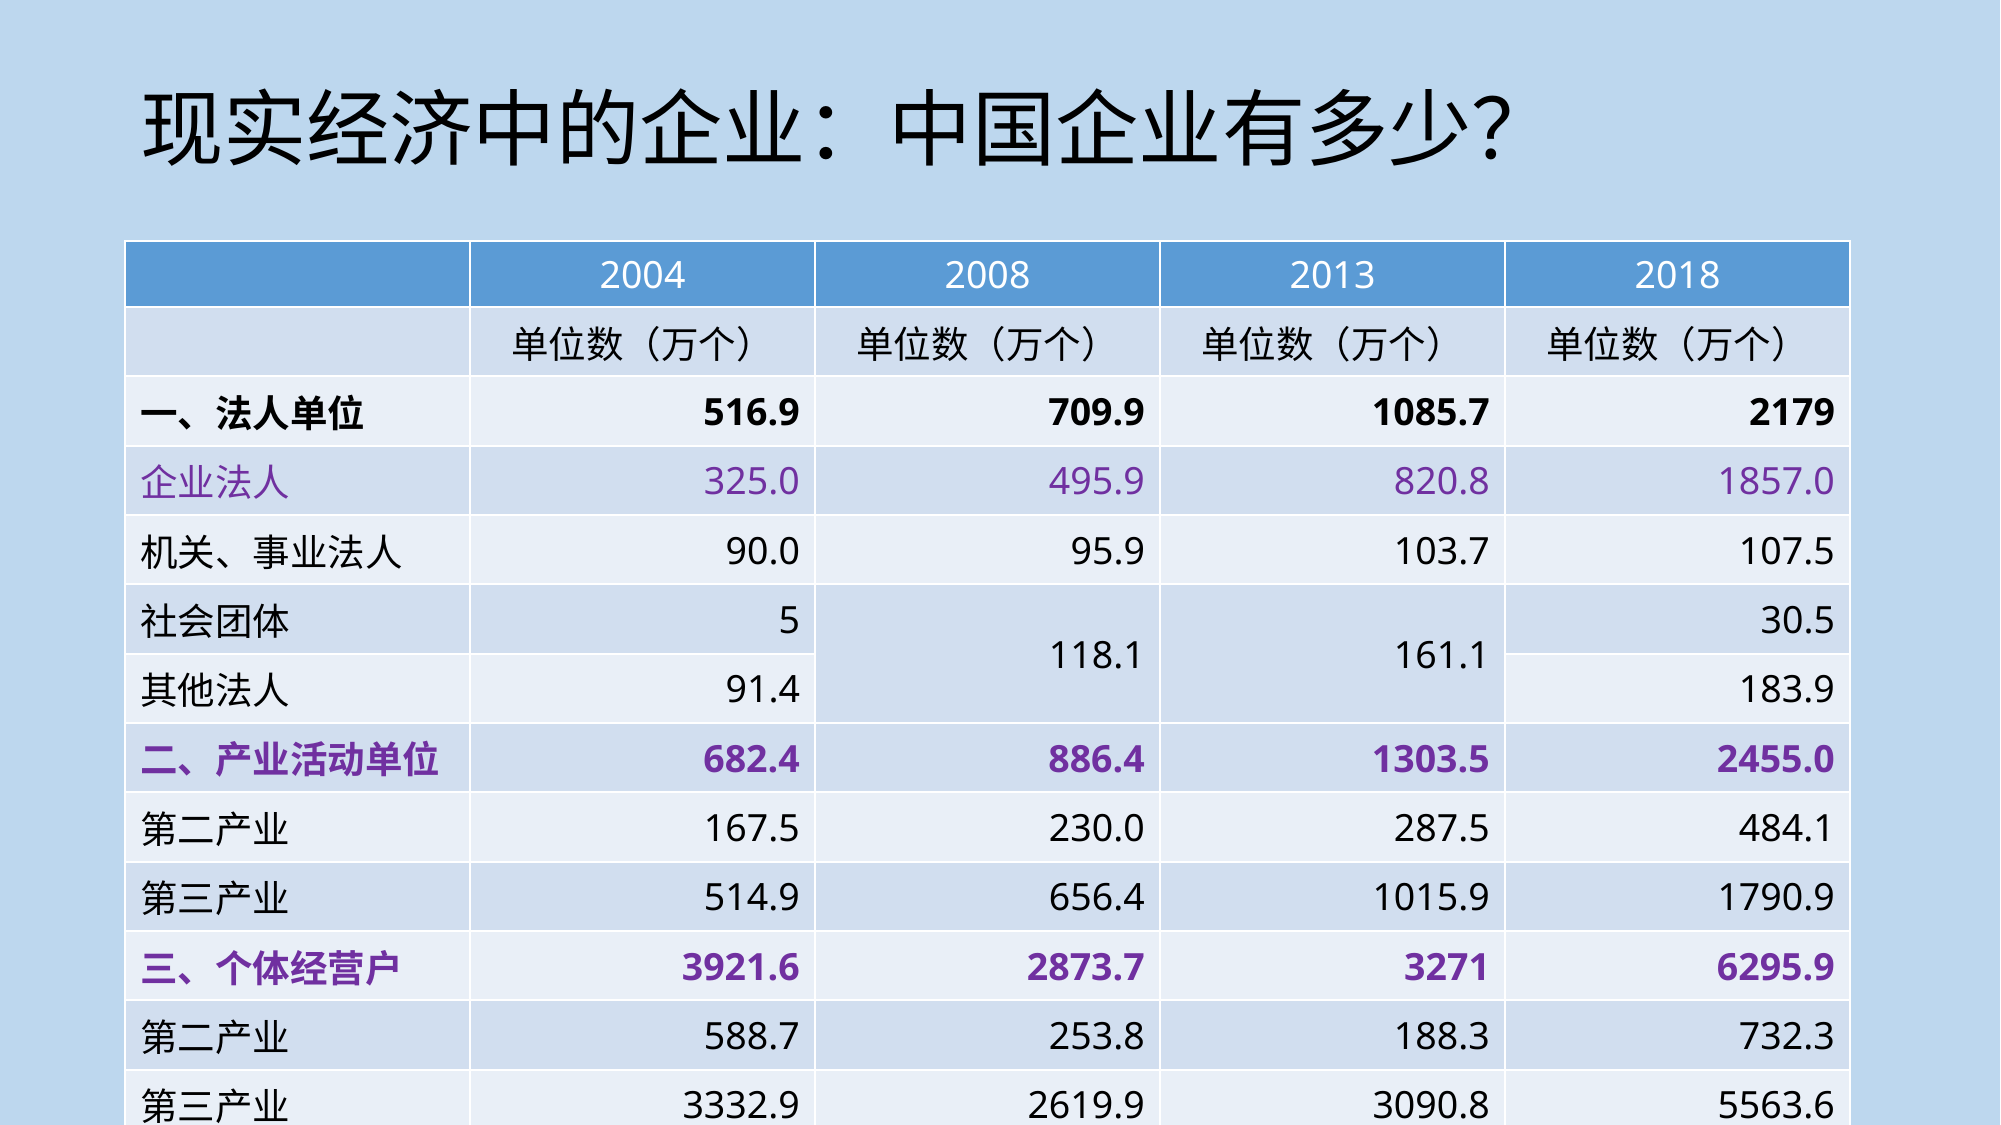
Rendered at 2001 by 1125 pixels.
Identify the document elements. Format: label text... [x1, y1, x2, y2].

table_cell 103.7 [1161, 516, 1504, 583]
table_cell 3921.6 [471, 932, 814, 999]
table_header 2018 [1506, 242, 1849, 306]
table_cell 单位数（万个） [1161, 308, 1504, 375]
table_cell 484.1 [1506, 793, 1849, 861]
table_cell 二、产业活动单位 [126, 724, 469, 791]
table_cell 709.9 [816, 377, 1159, 445]
table_cell 287.5 [1161, 793, 1504, 861]
table_cell 2873.7 [816, 932, 1159, 999]
table_cell 30.5 [1506, 585, 1849, 653]
table_cell 495.9 [816, 447, 1159, 514]
table_cell 1303.5 [1161, 724, 1504, 791]
table_cell 95.9 [816, 516, 1159, 583]
table_cell 514.9 [471, 863, 814, 930]
table_cell 886.4 [816, 724, 1159, 791]
table_cell 682.4 [471, 724, 814, 791]
table_cell 516.9 [471, 377, 814, 445]
table_cell 732.3 [1506, 1001, 1849, 1069]
table_cell 1085.7 [1161, 377, 1504, 445]
table_cell 656.4 [816, 863, 1159, 930]
table_header 2008 [816, 242, 1159, 306]
table_cell 820.8 [1161, 447, 1504, 514]
table_cell 单位数（万个） [471, 308, 814, 375]
table_cell 单位数（万个） [1506, 308, 1849, 375]
table_cell 社会团体 [126, 585, 469, 653]
table_cell 第三产业 [126, 863, 469, 930]
table_cell 3271 [1161, 932, 1504, 999]
table_header 2013 [1161, 242, 1504, 306]
title 现实经济中的企业：中国企业有多少？ [125, 23, 1850, 240]
table_cell 5 [471, 585, 814, 653]
table_cell 183.9 [1506, 655, 1849, 722]
table_cell 188.3 [1161, 1001, 1504, 1069]
table_cell 588.7 [471, 1001, 814, 1069]
table_cell 1857.0 [1506, 447, 1849, 514]
table_cell 1015.9 [1161, 863, 1504, 930]
table_cell 机关、事业法人 [126, 516, 469, 583]
table_cell 118.1 [816, 585, 1159, 722]
table_cell 230.0 [816, 793, 1159, 861]
table_cell 第二产业 [126, 1001, 469, 1069]
table_cell 325.0 [471, 447, 814, 514]
table_cell 90.0 [471, 516, 814, 583]
table_cell 单位数（万个） [816, 308, 1159, 375]
table_cell 第二产业 [126, 793, 469, 861]
table_cell 1790.9 [1506, 863, 1849, 930]
table_cell 3332.9 [471, 1071, 814, 1125]
table_cell 三、个体经营户 [126, 932, 469, 999]
table_cell 一、法人单位 [126, 377, 469, 445]
table_cell 3090.8 [1161, 1071, 1504, 1125]
table_cell 其他法人 [126, 655, 469, 722]
table_cell 2179 [1506, 377, 1849, 445]
table_cell 107.5 [1506, 516, 1849, 583]
table_header [126, 242, 469, 306]
table_cell 6295.9 [1506, 932, 1849, 999]
table_cell 2619.9 [816, 1071, 1159, 1125]
table_cell 2455.0 [1506, 724, 1849, 791]
table_cell 企业法人 [126, 447, 469, 514]
table_cell 91.4 [471, 655, 814, 722]
table_cell [126, 308, 469, 375]
table_cell 161.1 [1161, 585, 1504, 722]
table_cell 253.8 [816, 1001, 1159, 1069]
table_cell 167.5 [471, 793, 814, 861]
table_header 2004 [471, 242, 814, 306]
table_cell 第三产业 [126, 1071, 469, 1125]
table_cell 5563.6 [1506, 1071, 1849, 1125]
